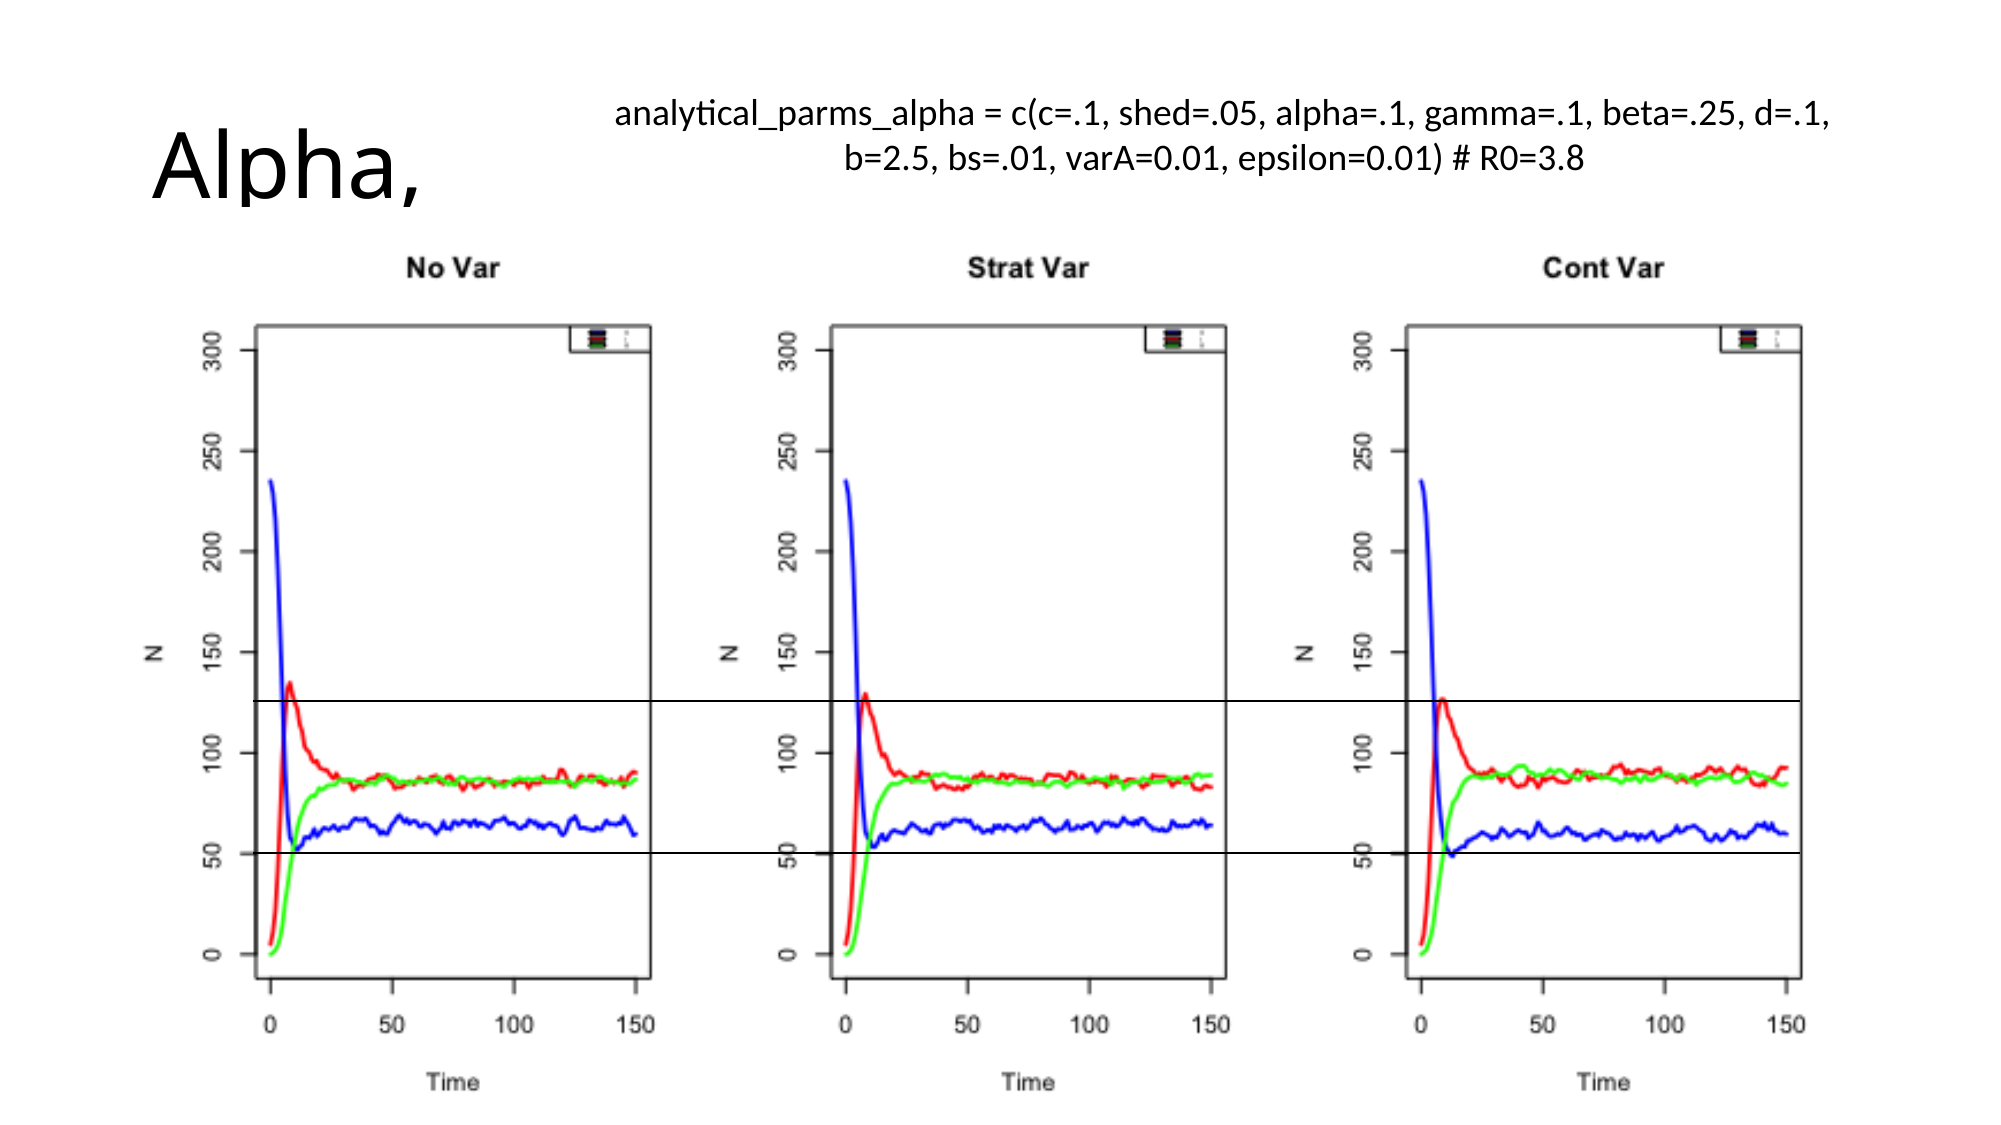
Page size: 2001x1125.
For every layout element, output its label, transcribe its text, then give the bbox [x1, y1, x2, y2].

text_box analytical_parms_alpha = c(c=.1, shed=.05, alpha=.1, gamma=.1, beta=.25, d=.1, b=2.5, bs=.01, varA=0.01, epsilon=0.01) # R0=3.8 [599, 80, 1856, 186]
title Alpha, [137, 59, 1863, 207]
picture [137, 207, 1863, 1125]
